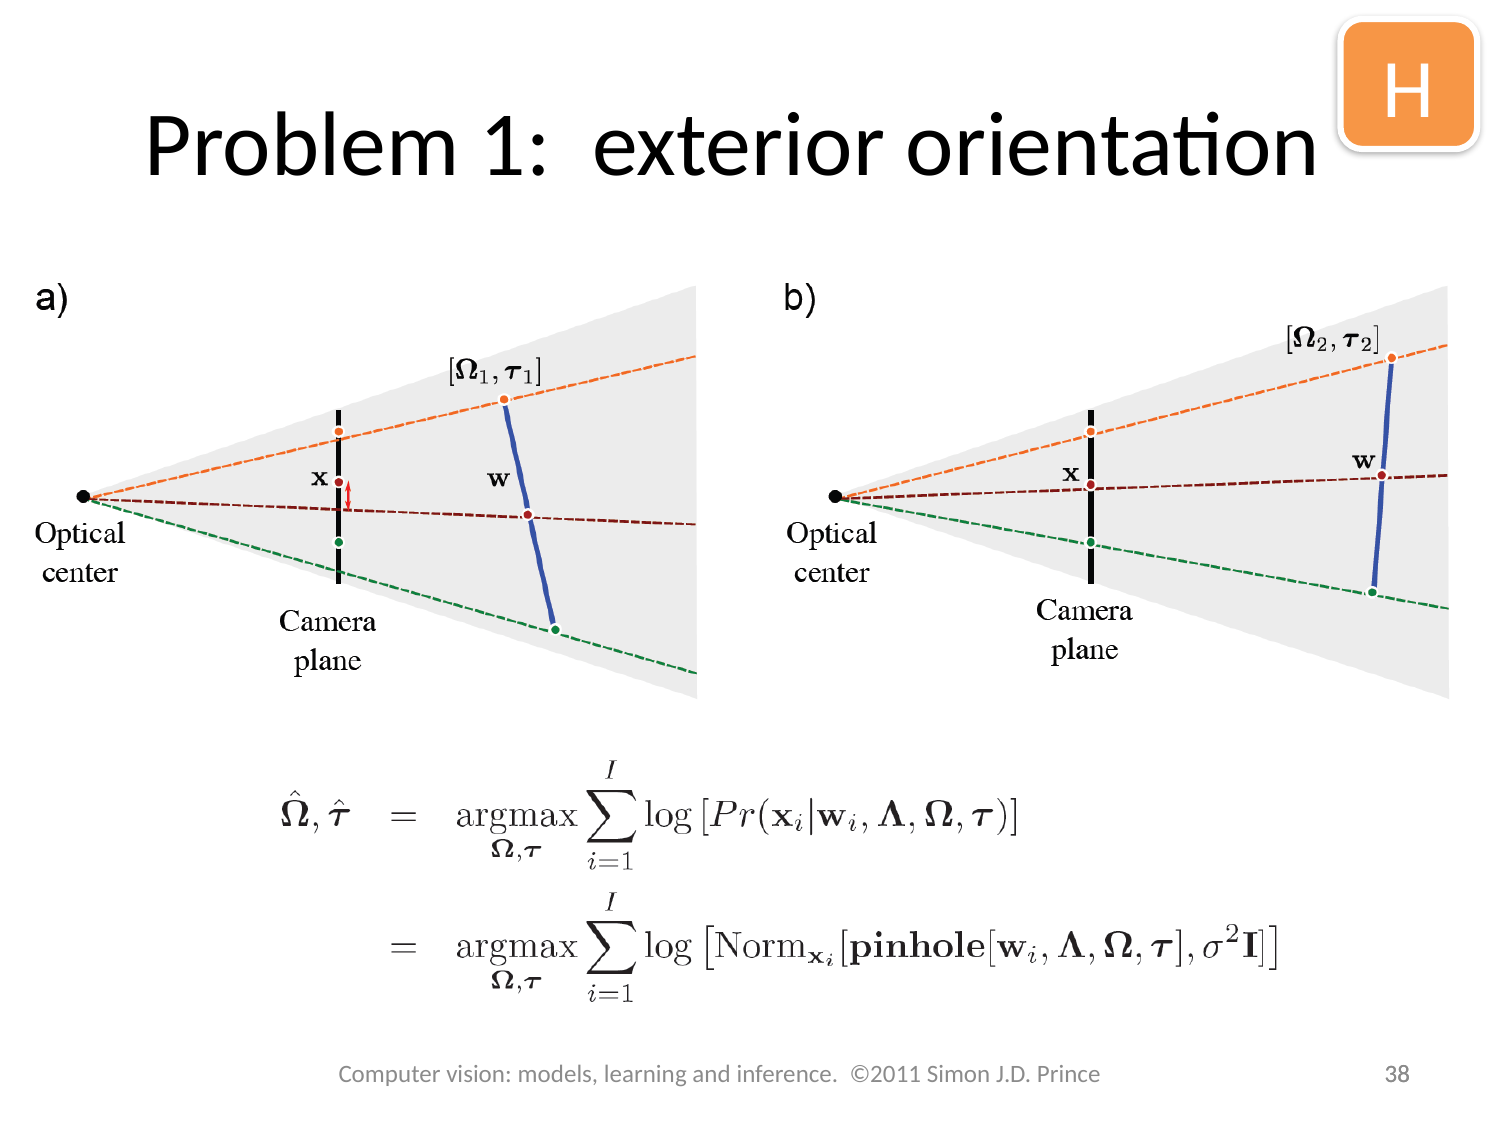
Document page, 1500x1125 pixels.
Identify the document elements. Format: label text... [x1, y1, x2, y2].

title Problem 1: exterior orientation [41, 45, 1425, 233]
text_box Computer vision: models, learning and inference. ©2011 Simon J.D. Prince [301, 1042, 1140, 1103]
text_box 38 [1140, 1042, 1425, 1103]
picture [265, 751, 1281, 1007]
picture [29, 266, 1467, 712]
text_box H [1337, 15, 1481, 153]
